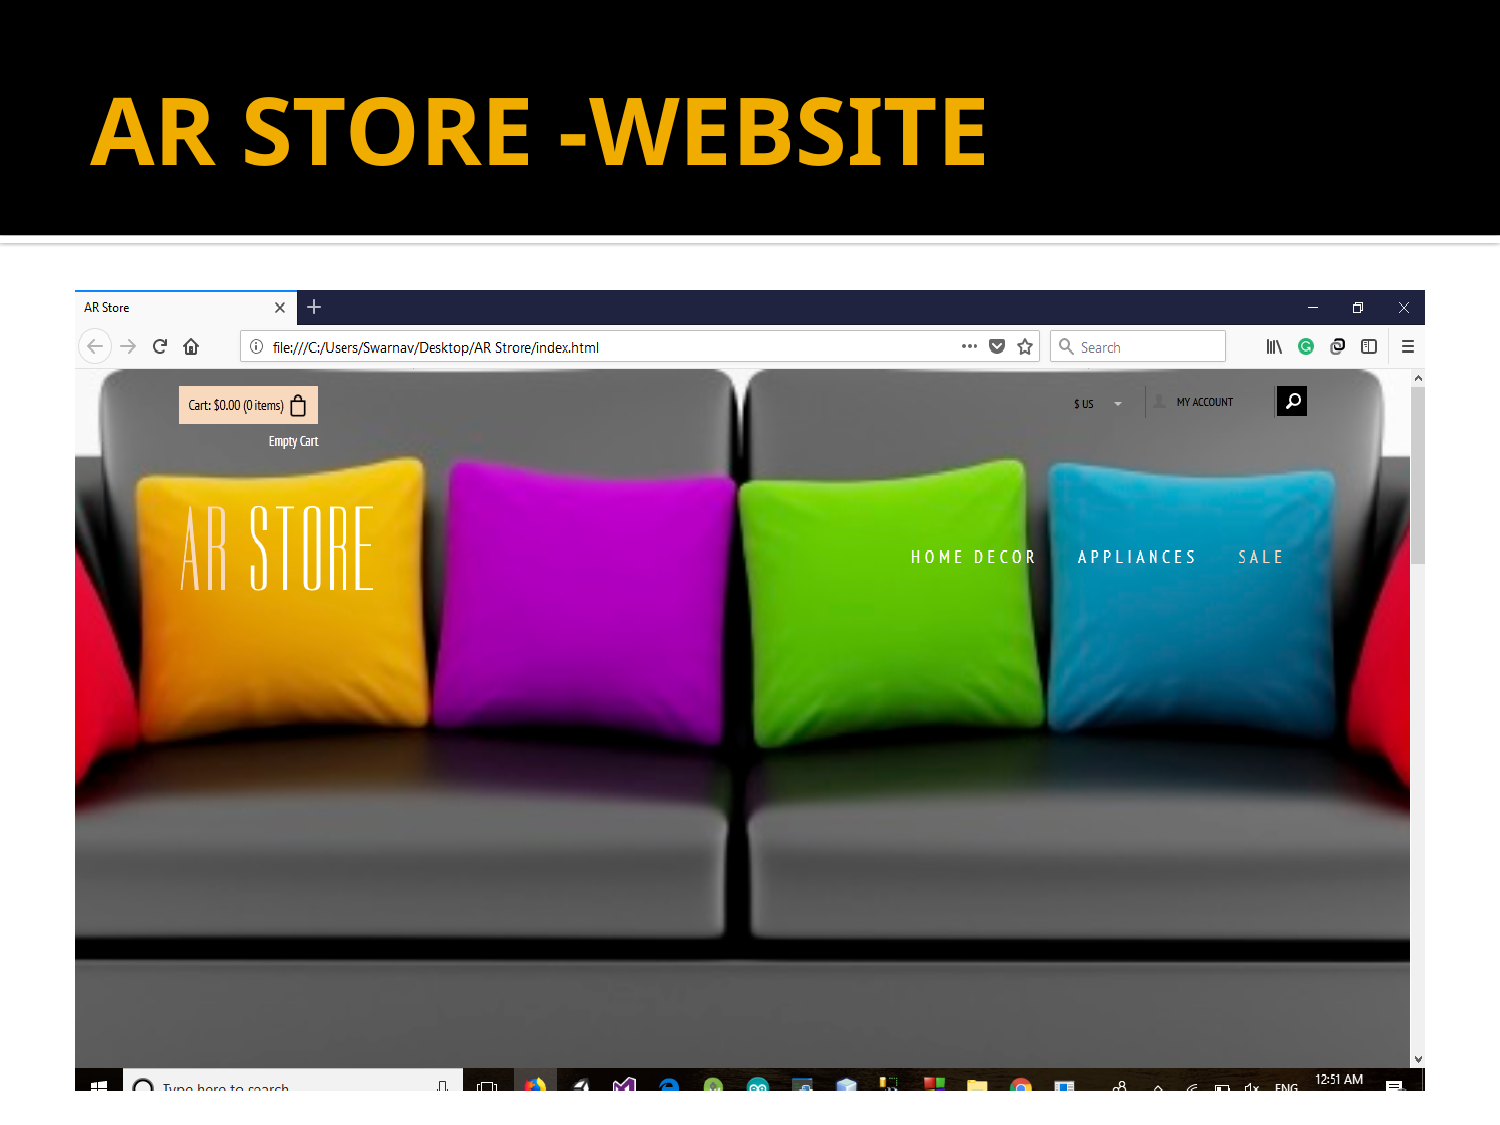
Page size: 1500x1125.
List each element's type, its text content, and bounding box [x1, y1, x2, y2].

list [74, 290, 1425, 1091]
title AR STORE -WEBSITE [75, 24, 1425, 231]
